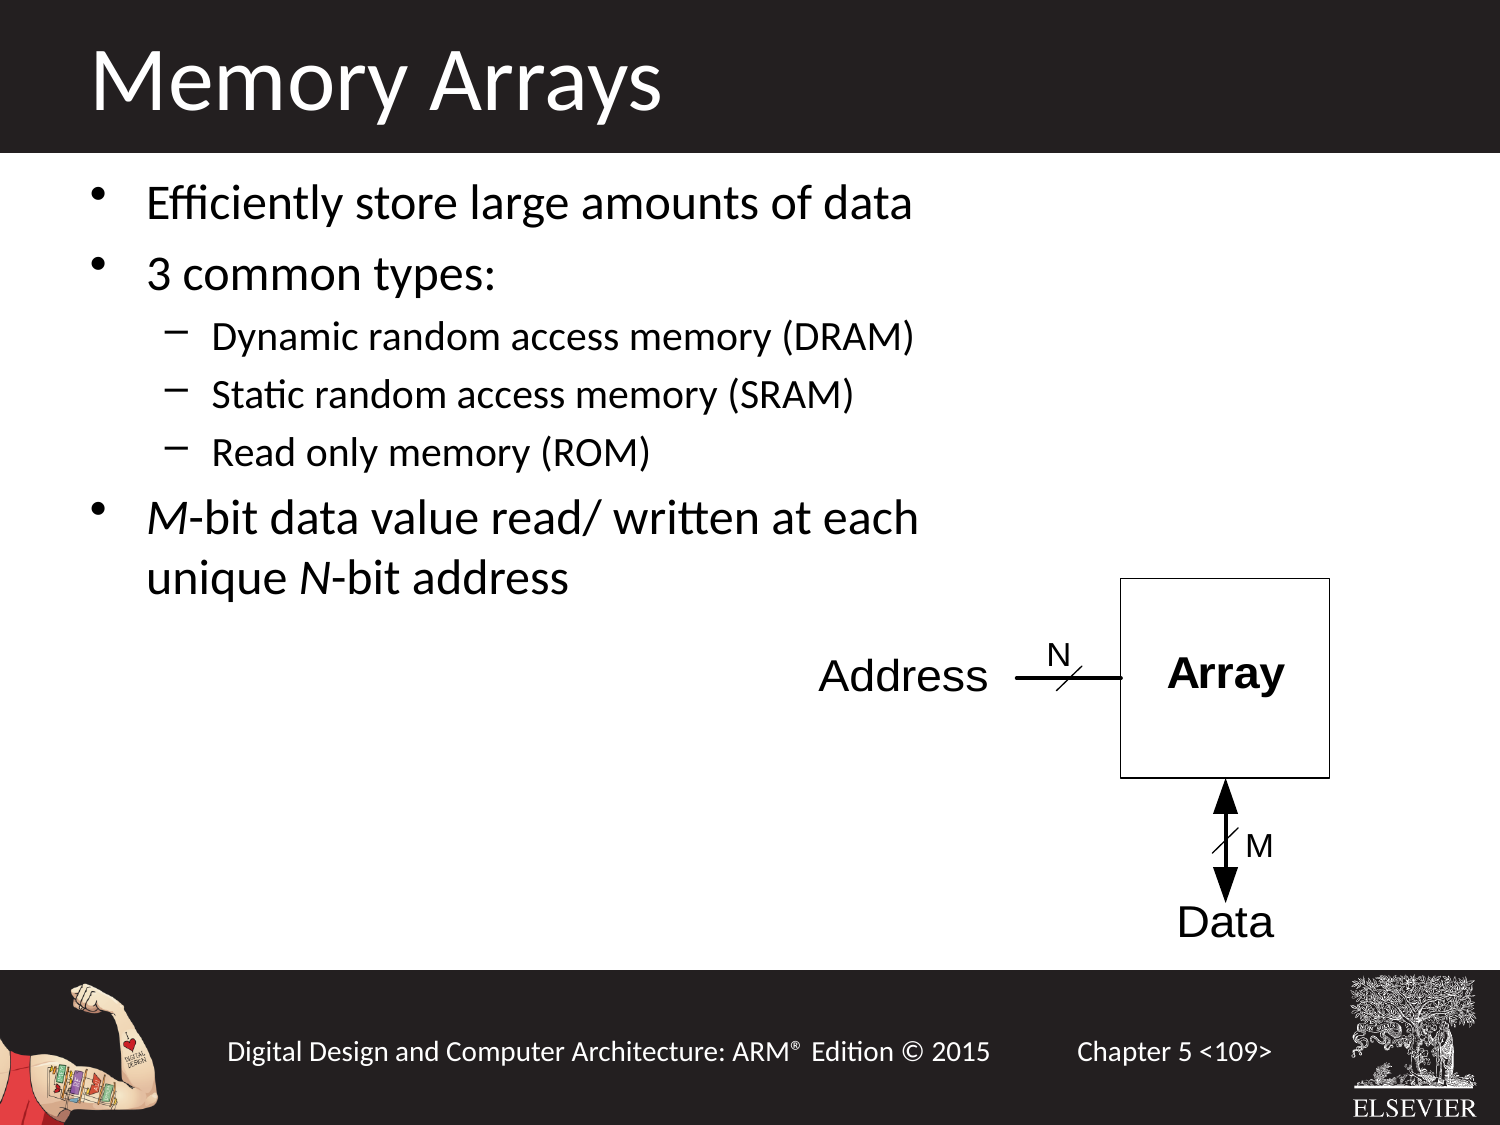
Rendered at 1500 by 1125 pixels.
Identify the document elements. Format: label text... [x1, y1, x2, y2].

picture [1350, 974, 1477, 1117]
text_box Efficiently store large amounts of data 3 common types: Dynamic random access memory (DRAM) Static random access memory (SRAM) Read only memory (ROM) M-bit data value read/ written at each unique N-bit address [74, 162, 988, 1013]
text_box Memory Arrays [75, 11, 1375, 136]
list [784, 570, 1338, 976]
text_box [37, 174, 1363, 1025]
picture [0, 979, 163, 1125]
text_box [1363, 174, 1413, 1025]
